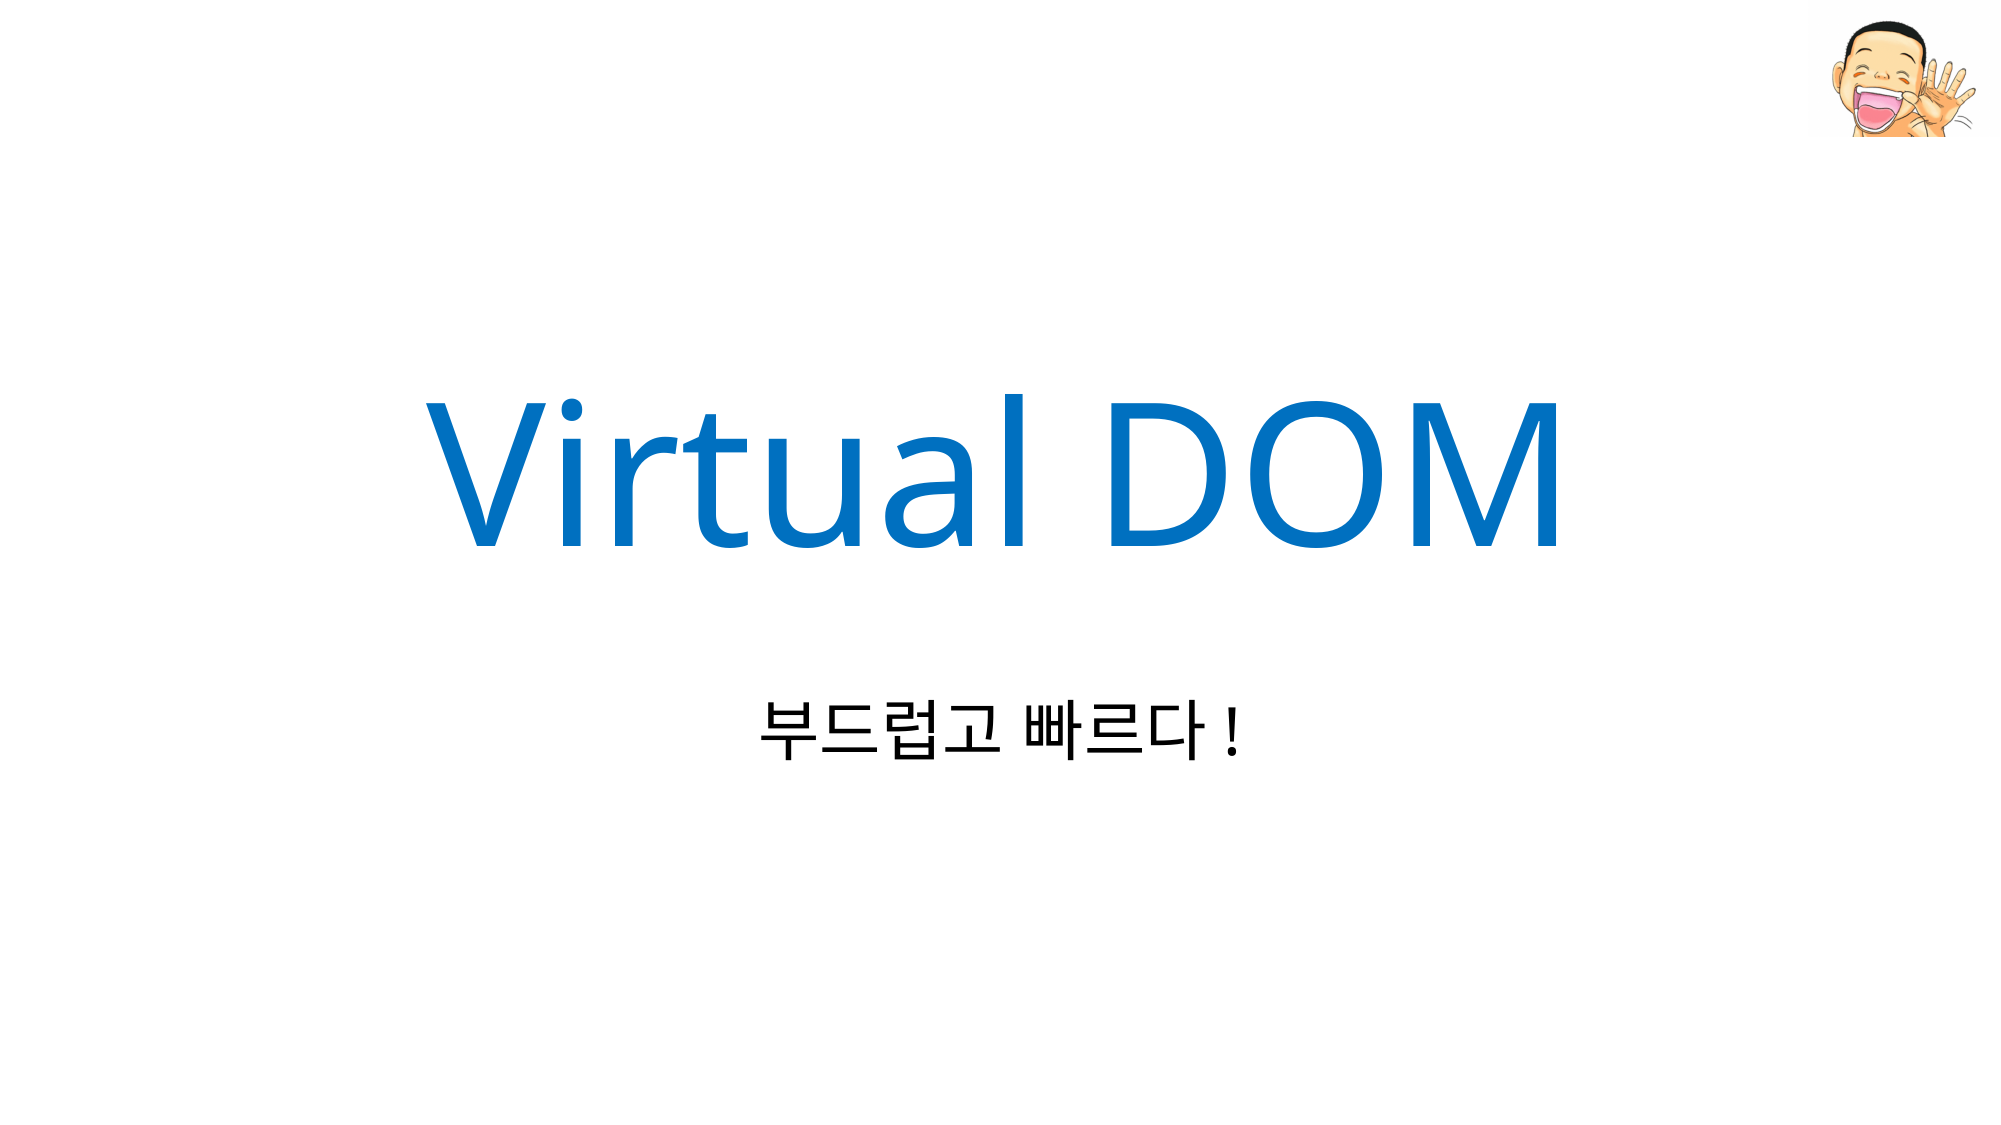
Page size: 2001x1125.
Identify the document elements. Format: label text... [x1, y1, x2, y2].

picture [1808, 0, 2000, 137]
text_box Virtual DOM [1, 218, 2000, 594]
text_box 부드럽고 빠르다! [743, 641, 1257, 776]
